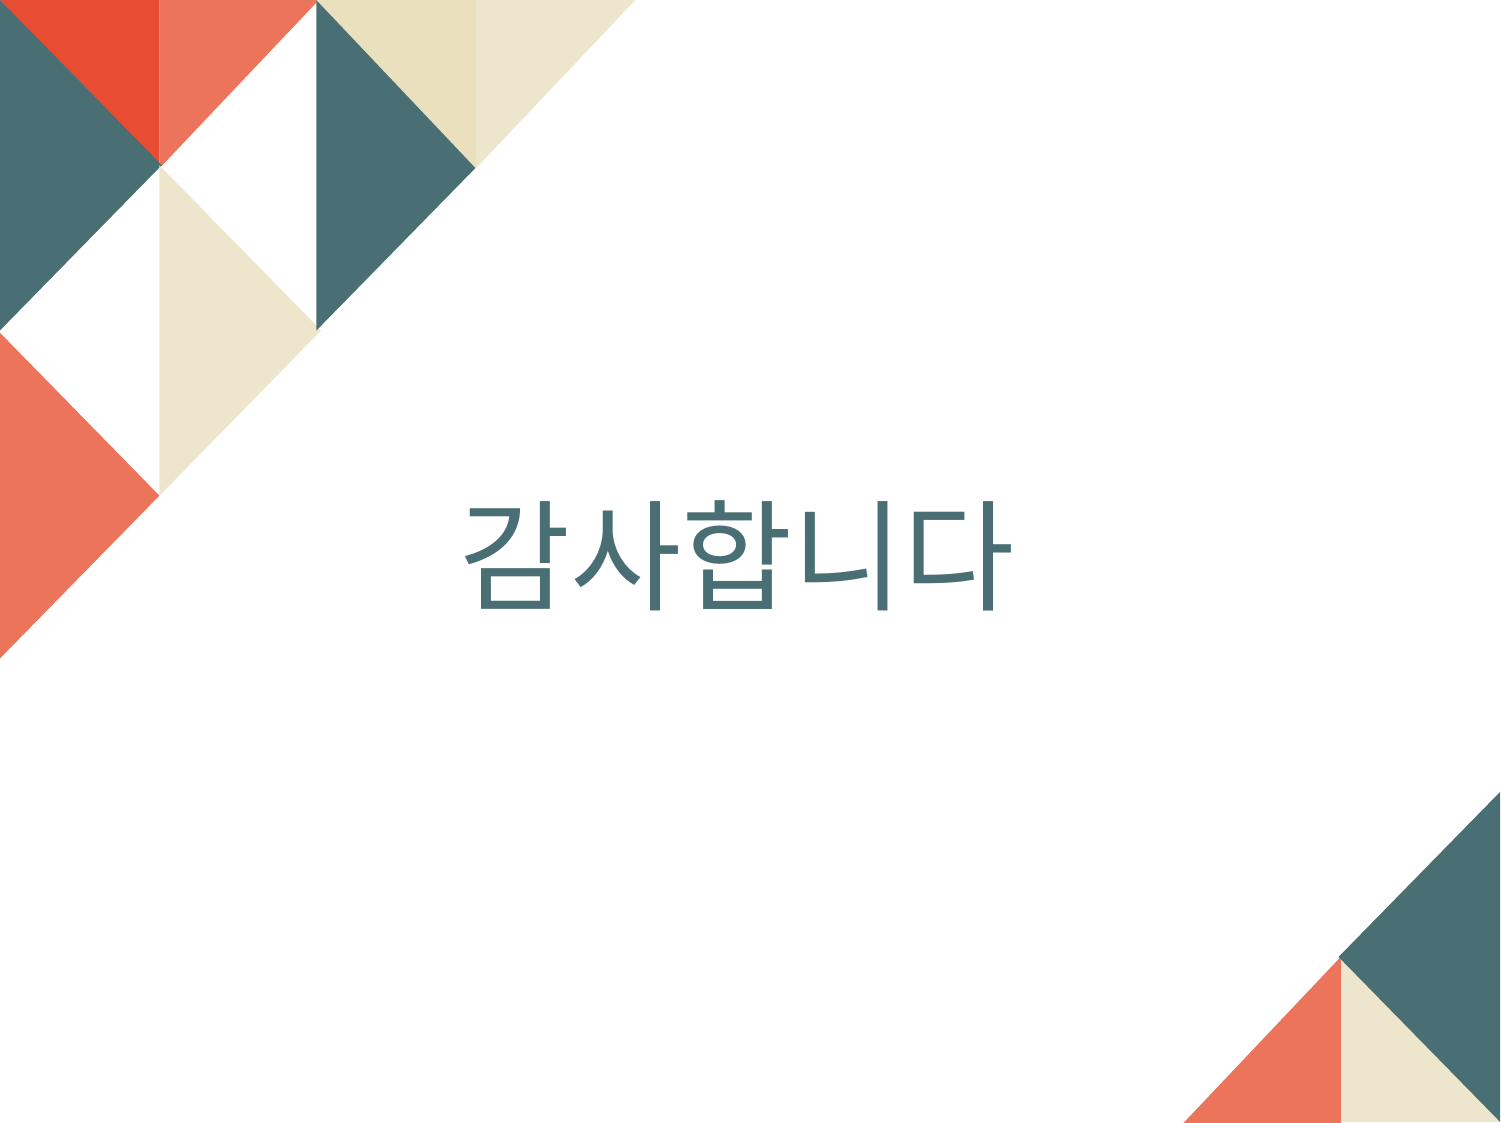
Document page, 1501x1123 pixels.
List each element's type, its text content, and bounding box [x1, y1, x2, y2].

list 감사합니다 [444, 489, 1125, 649]
